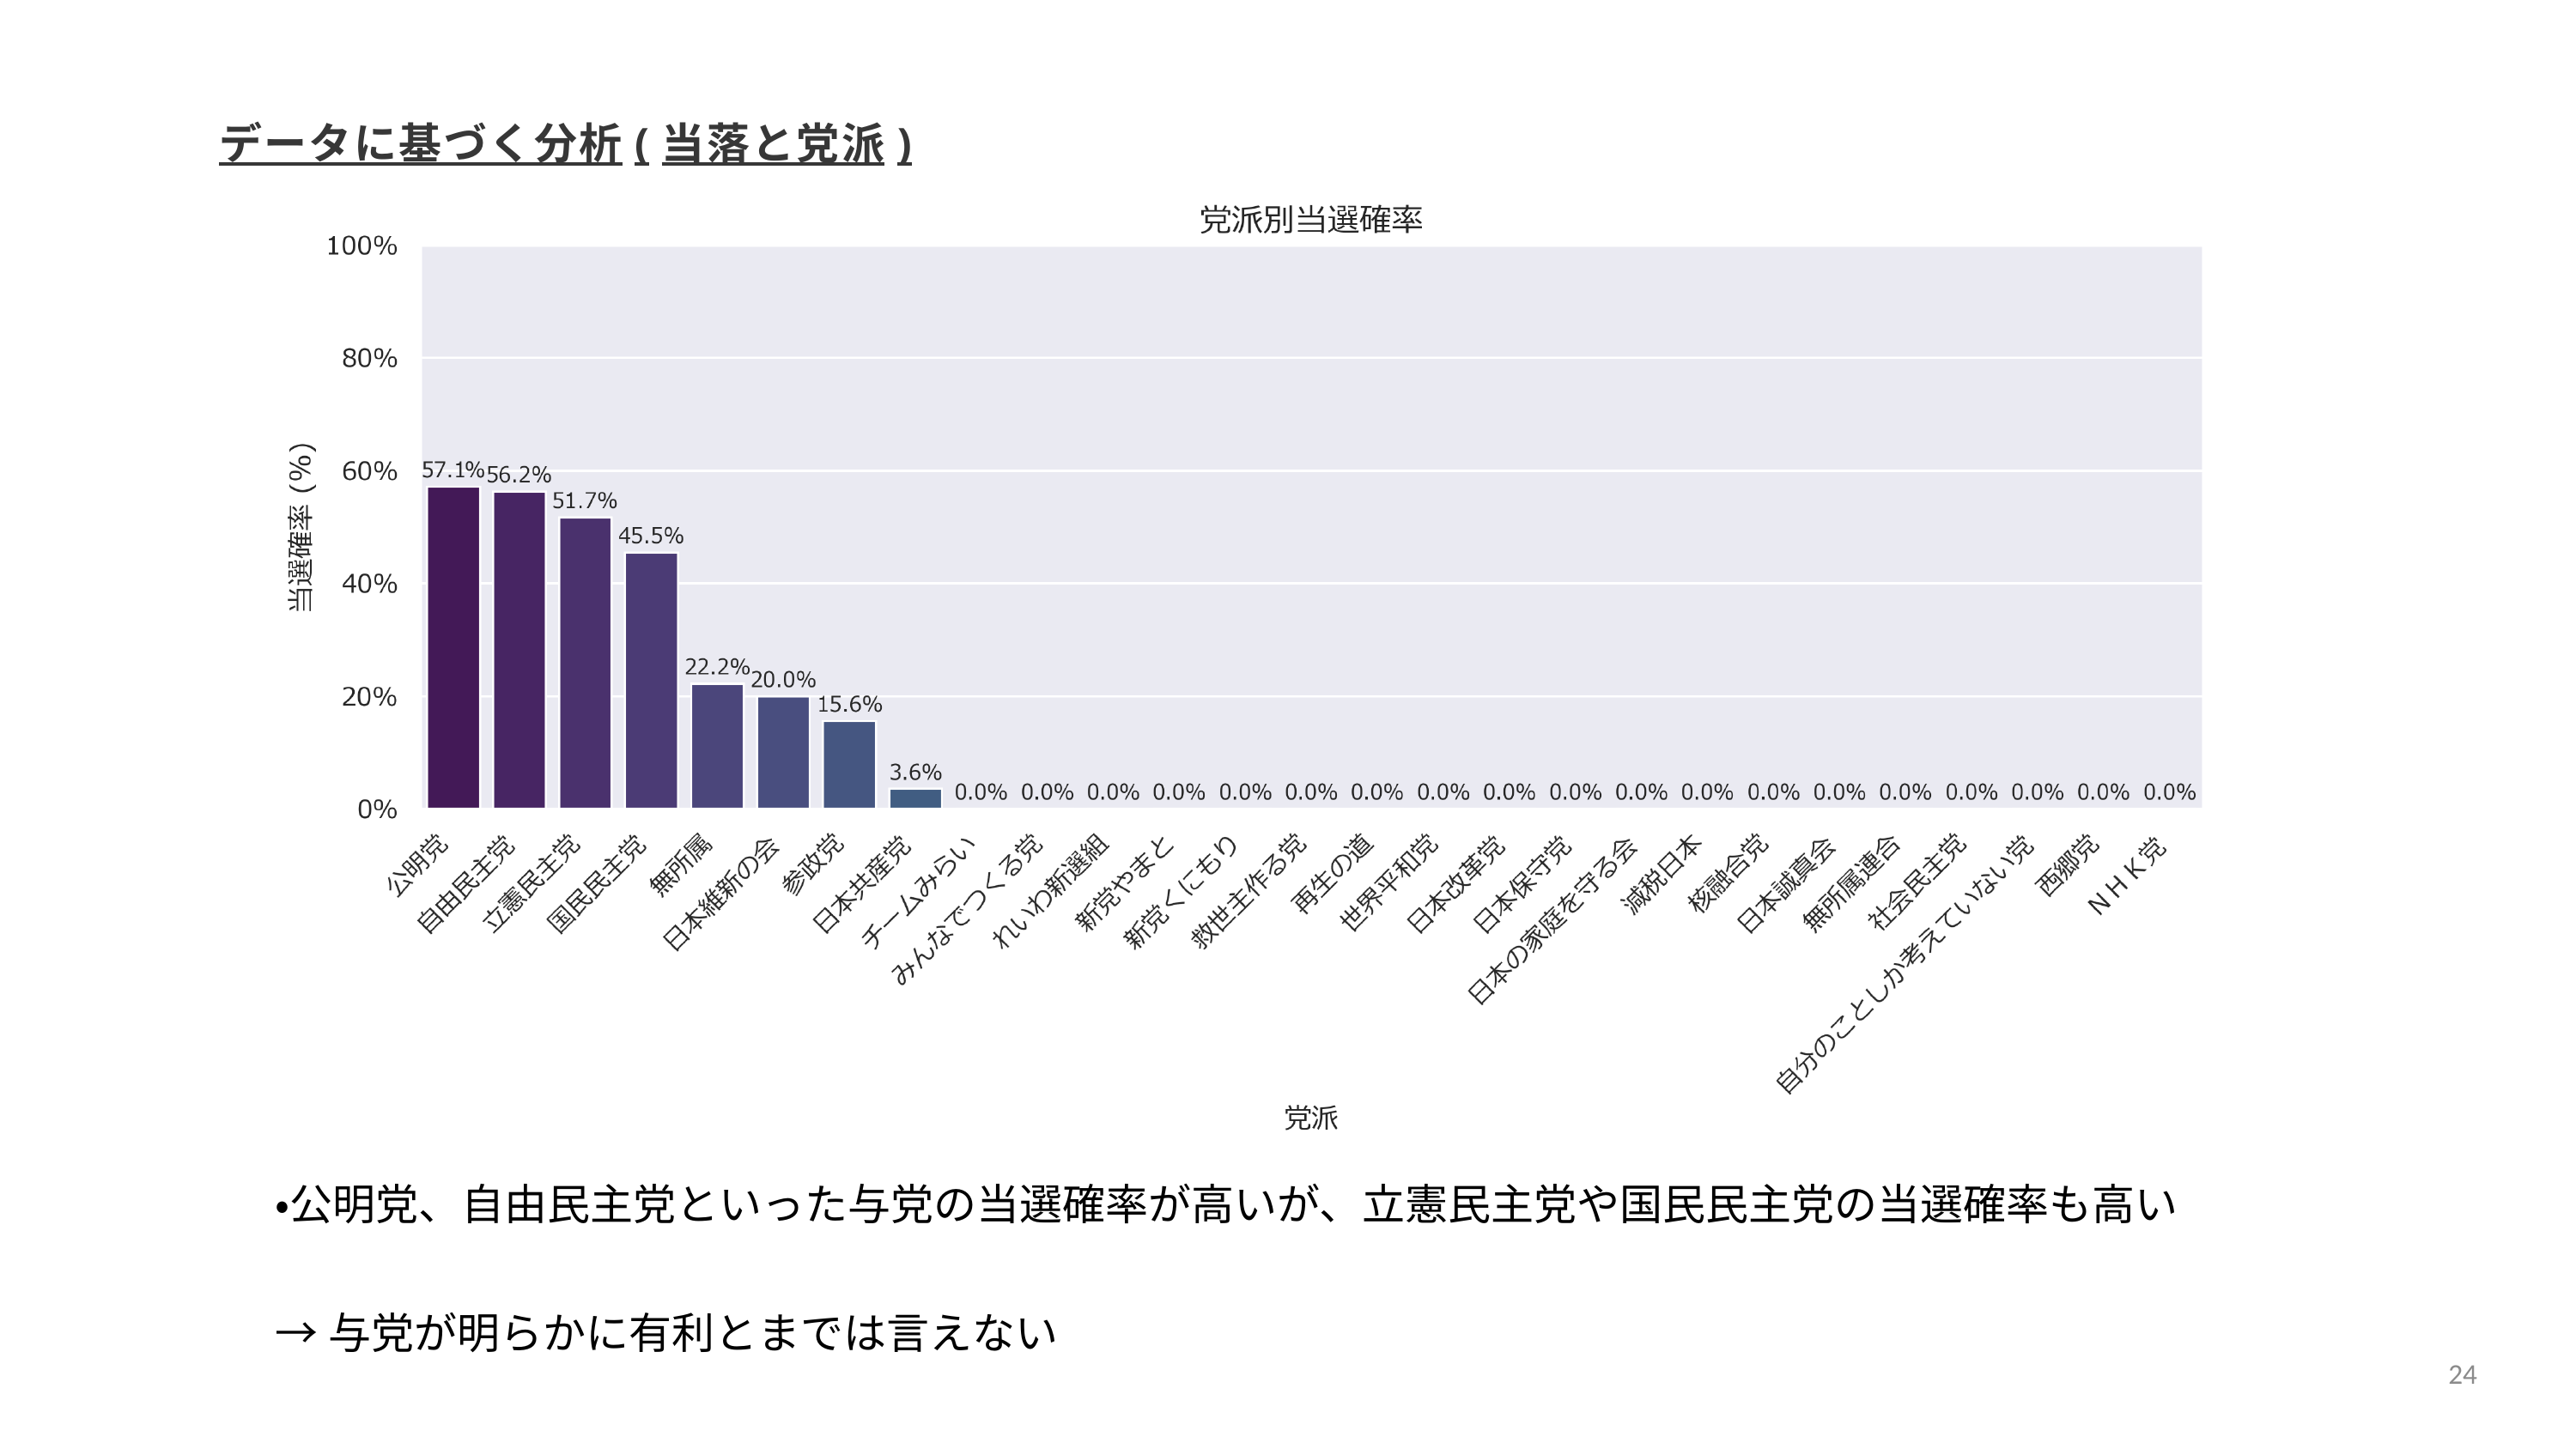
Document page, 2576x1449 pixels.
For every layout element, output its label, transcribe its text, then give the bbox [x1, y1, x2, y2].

slide_number 24 [2190, 1346, 2490, 1398]
picture [257, 177, 2233, 1165]
text_box ・公明党、自由民主党といった与党の当選確率が高いが、立憲民主党や国民民主党の当選確率も高い →与党が明らかに有利とまでは言えない [262, 1171, 2195, 1365]
text_box データに基づく分析(当落と党派) [218, 99, 1713, 168]
